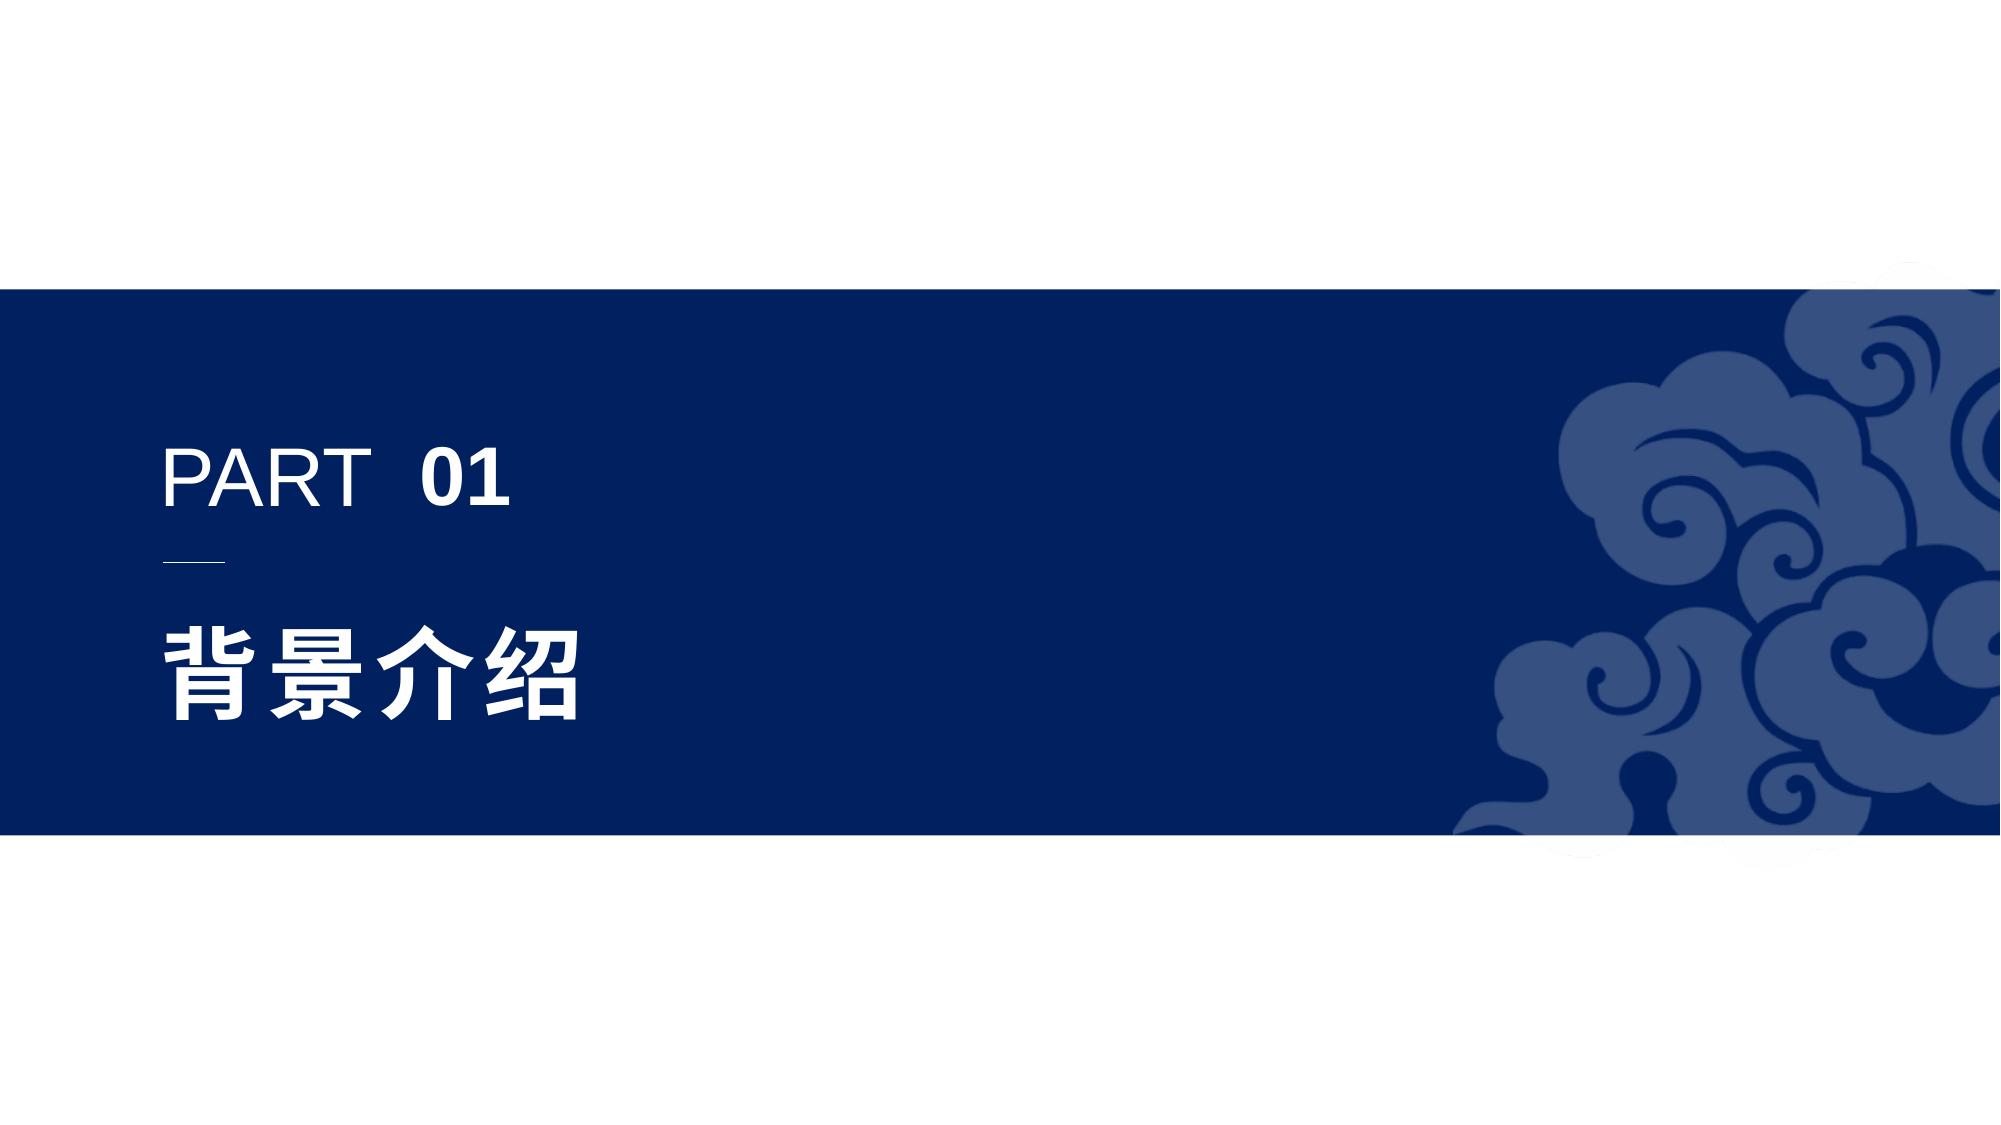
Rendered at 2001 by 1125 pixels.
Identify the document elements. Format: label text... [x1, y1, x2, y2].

text_box 01 [404, 418, 1343, 535]
text_box [0, 288, 1453, 836]
text_box PART [144, 416, 389, 531]
picture [1453, 255, 2000, 870]
text_box 背景介绍 [144, 604, 1343, 750]
